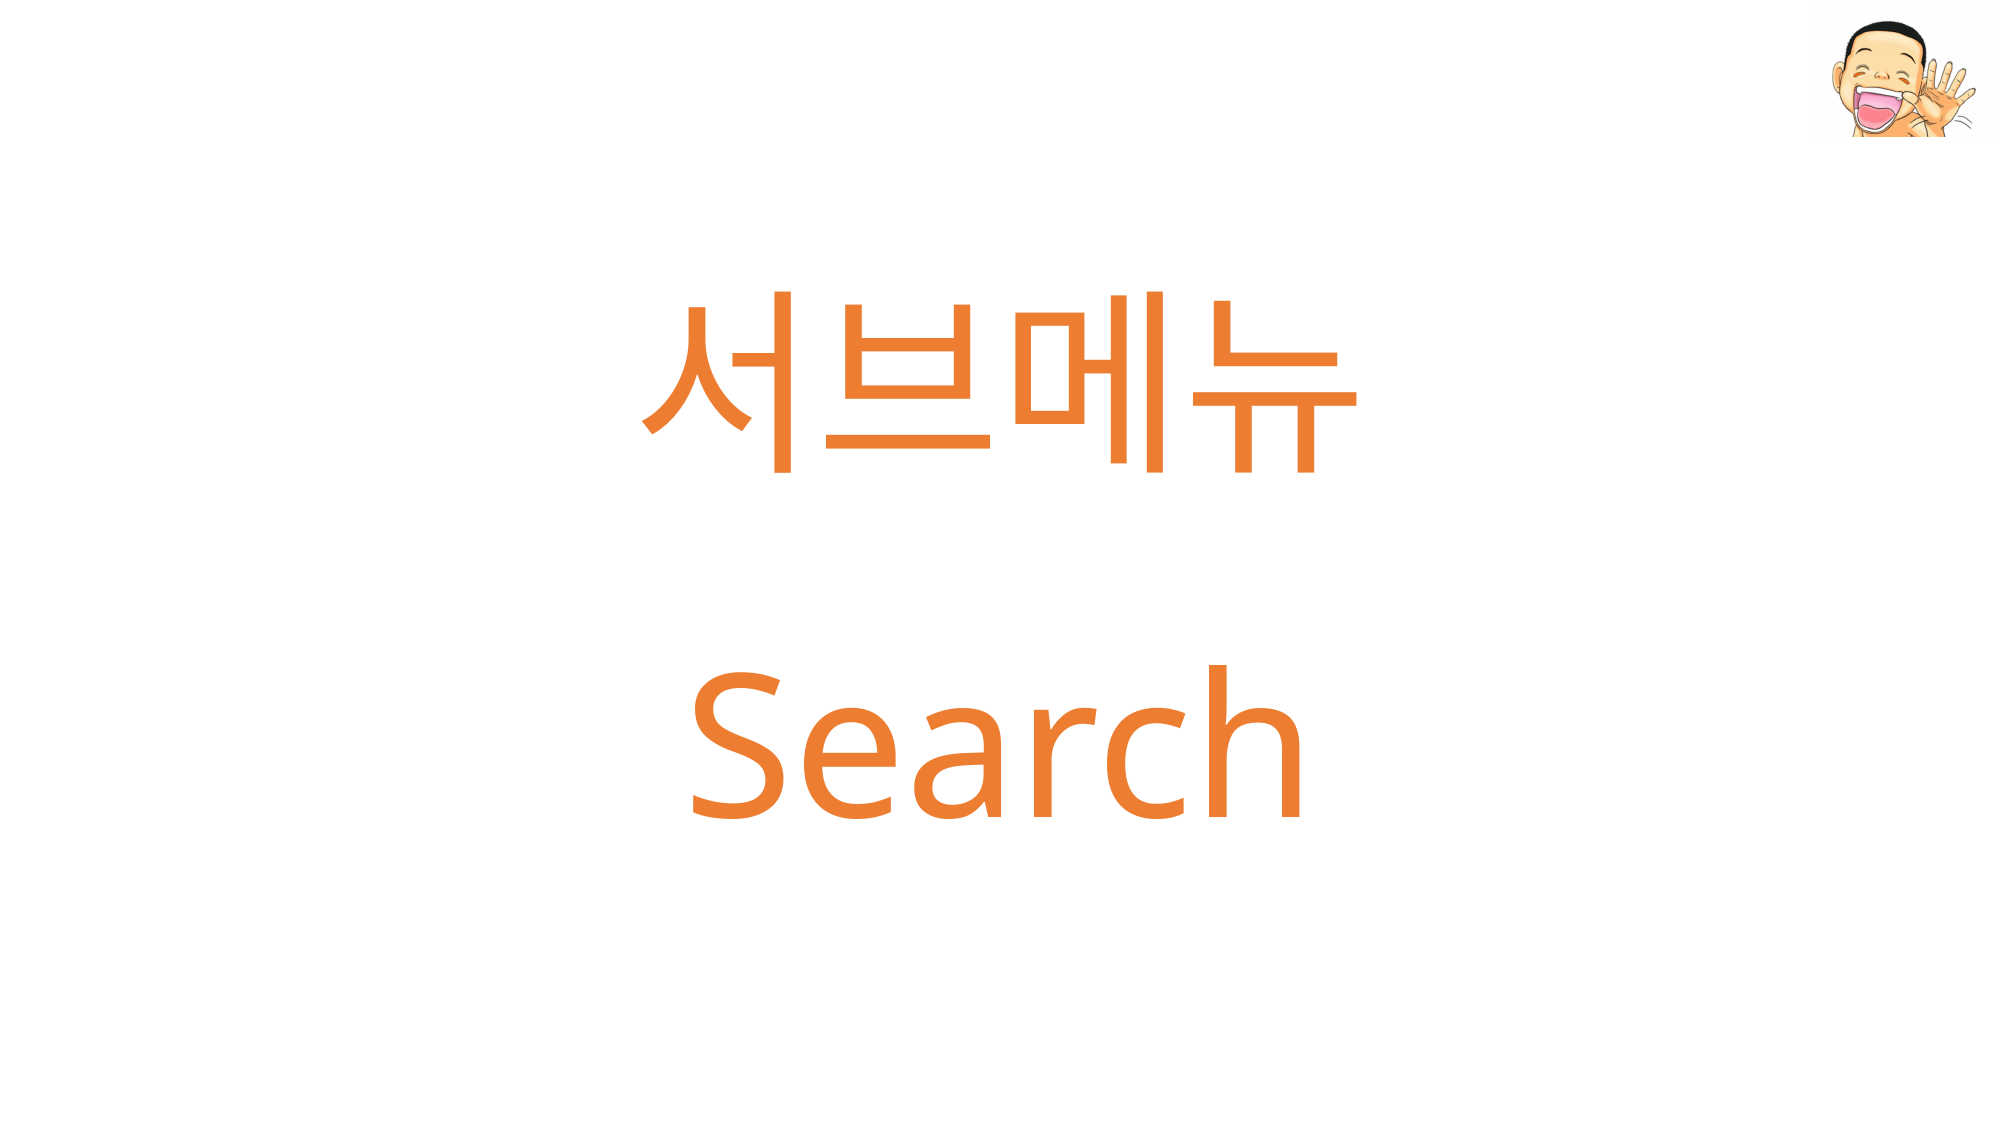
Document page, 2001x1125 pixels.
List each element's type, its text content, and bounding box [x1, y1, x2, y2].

picture [1808, 0, 2000, 129]
text_box 서브메뉴 Search [0, 129, 2000, 865]
